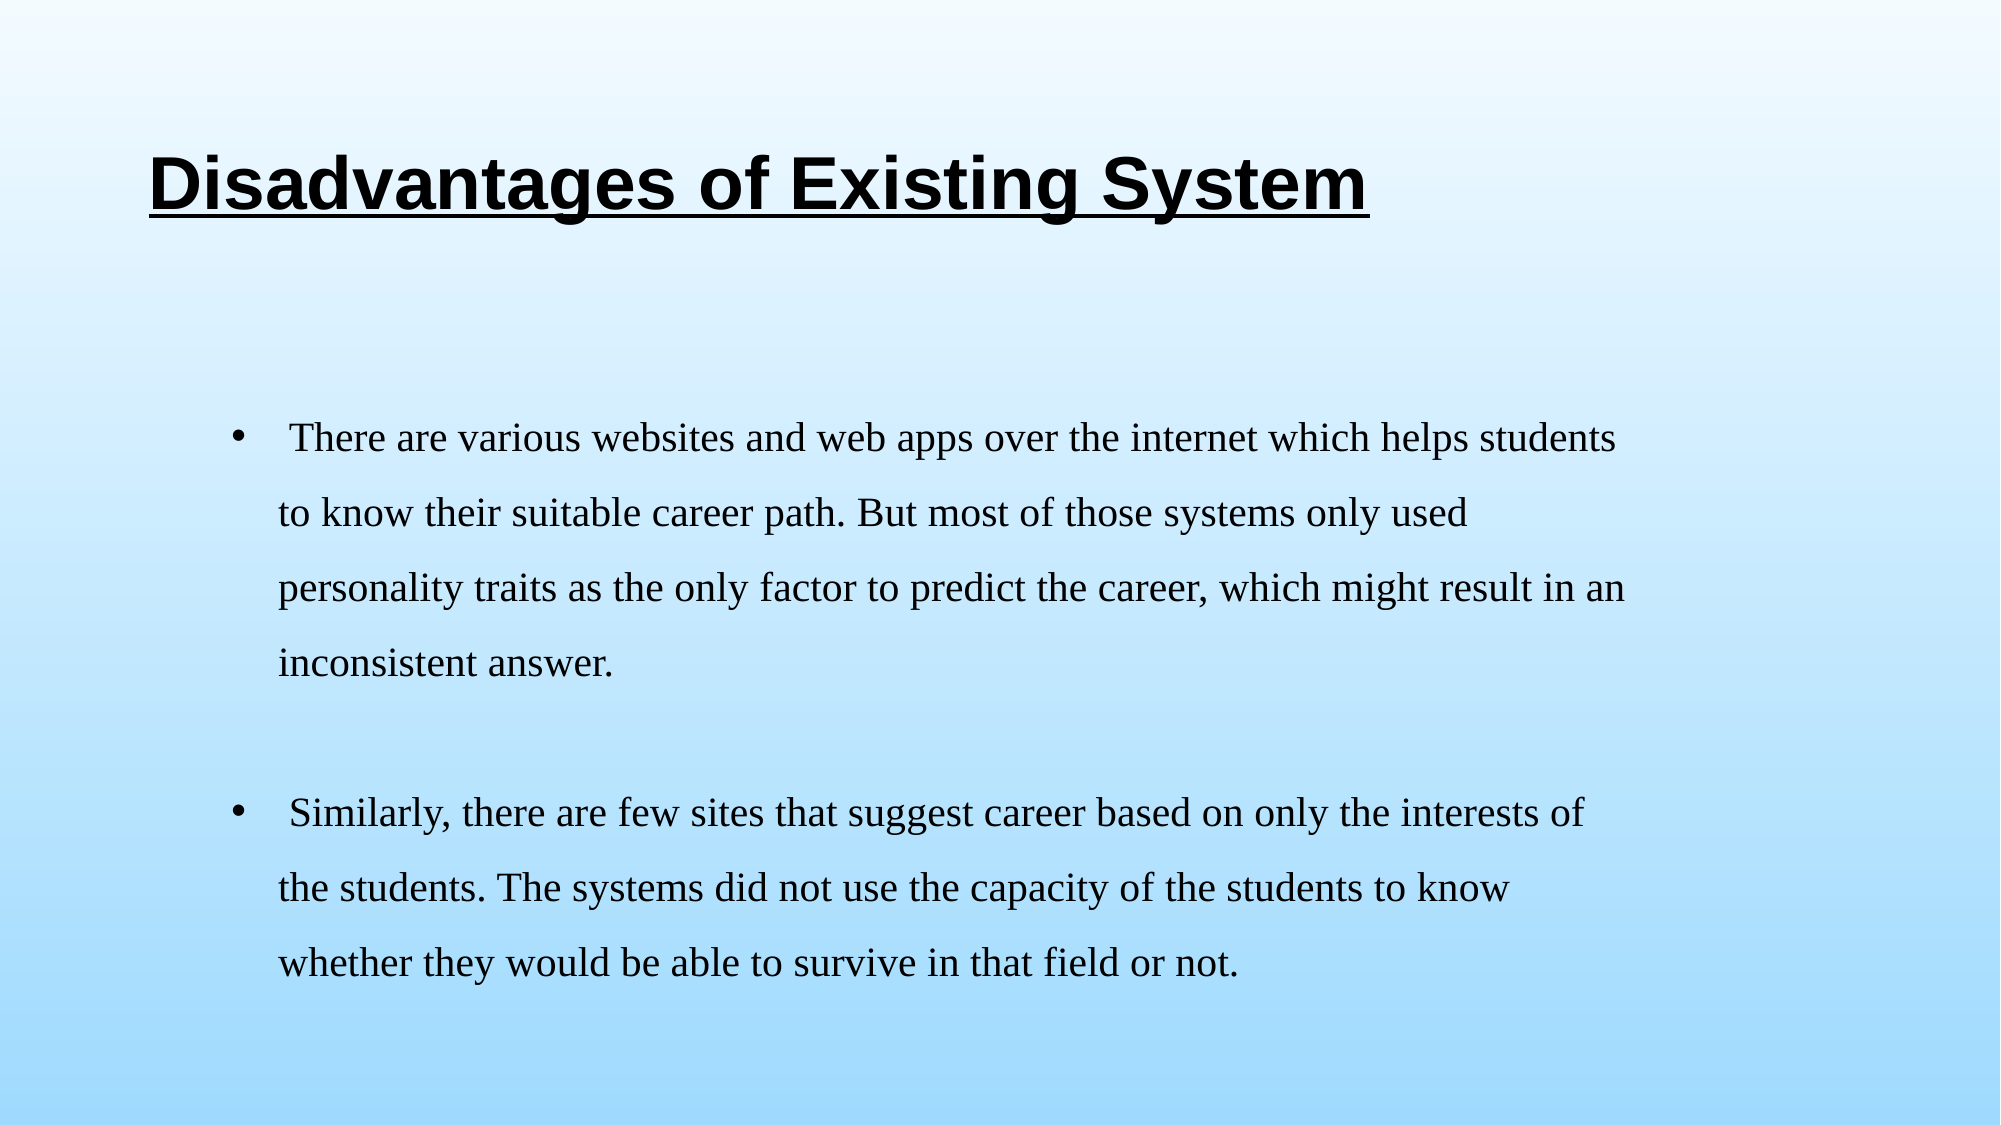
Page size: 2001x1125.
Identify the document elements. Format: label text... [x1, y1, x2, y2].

text_box There are various websites and web apps over the internet which helps students to know their suitable career path. But most of those systems only used personality traits as the only factor to predict the career, which might result in an inconsistent answer. Similarly, there are few sites that suggest career based on only the interests of the students. The systems did not use the capacity of the students to know whether they would be able to survive in that field or not. [216, 327, 1653, 993]
text_box Disadvantages of Existing System [133, 127, 1727, 233]
